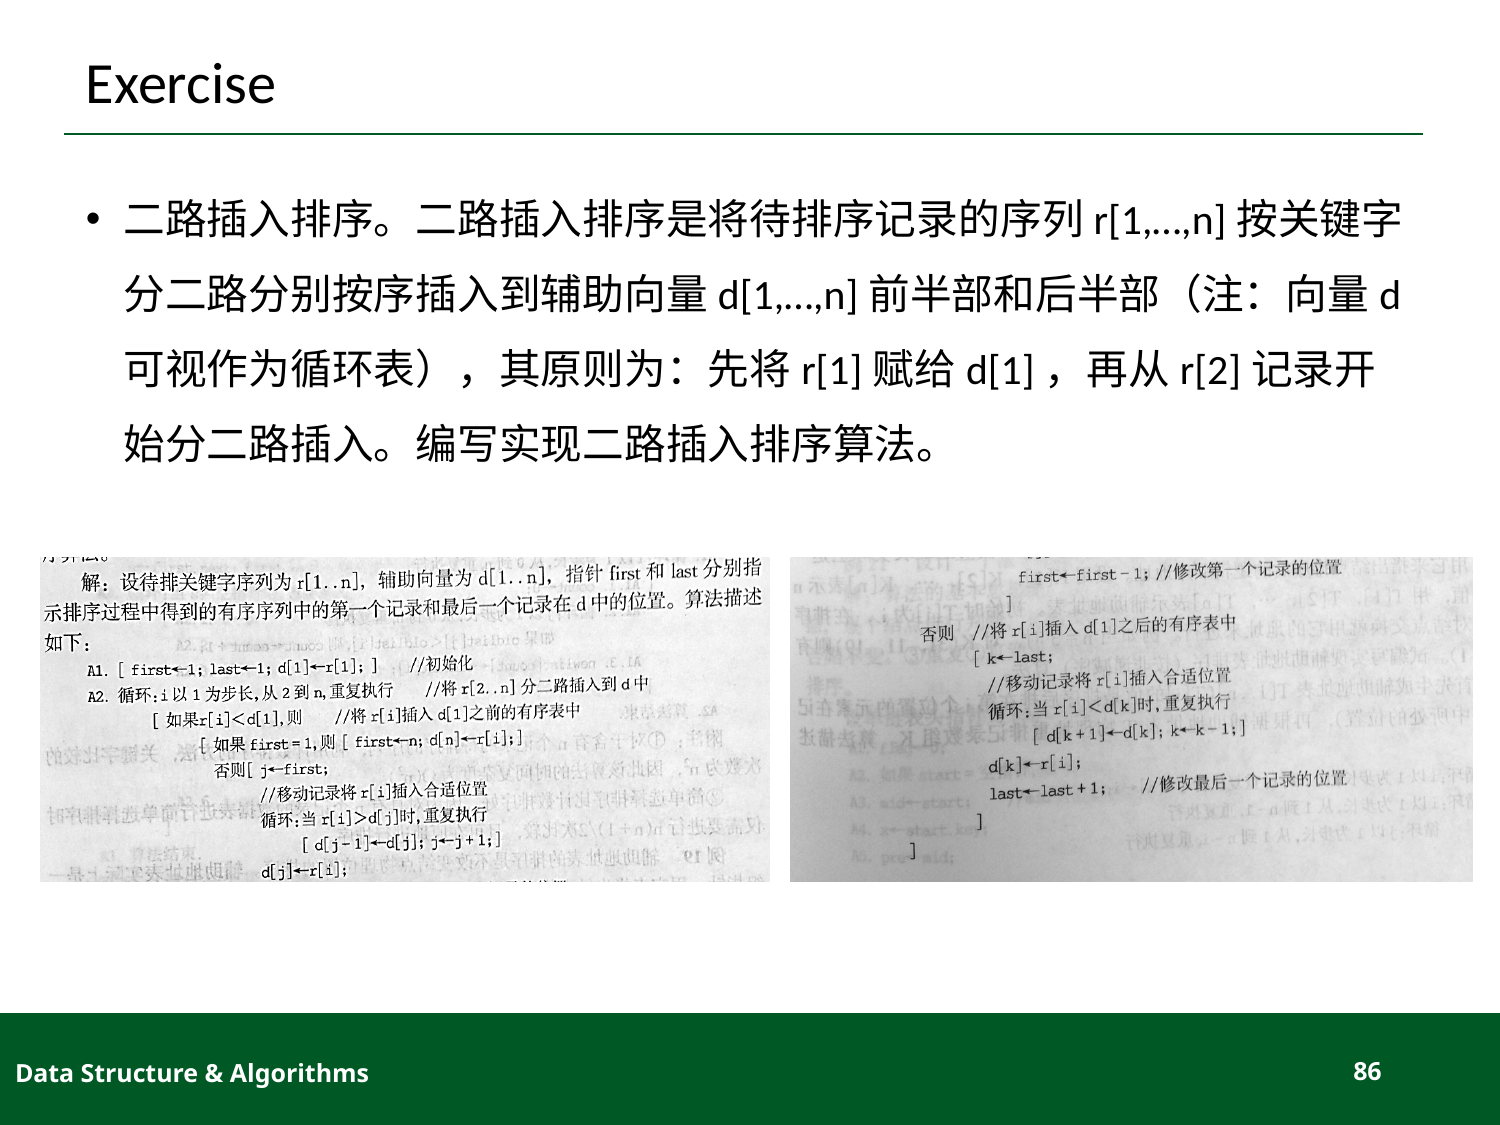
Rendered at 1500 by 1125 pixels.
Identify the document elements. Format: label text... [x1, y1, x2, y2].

list 二路插入排序。二路插入排序是将待排序记录的序列r[1,…,n]按关键字分二路分别按序插入到辅助向量d[1,…,n]前半部和后半部（注：向量d可视作为循环表），其原则为：先将r[1]赋给d[1]，再从r[2]记录开始分二路插入。编写实现二路插入排序算法。 [70, 160, 1430, 991]
title Exercise [70, 34, 1430, 135]
slide_number 86 [1059, 1042, 1397, 1103]
picture [790, 557, 1473, 882]
picture [40, 557, 770, 882]
footer Data Structure & Algorithms [0, 1042, 507, 1103]
